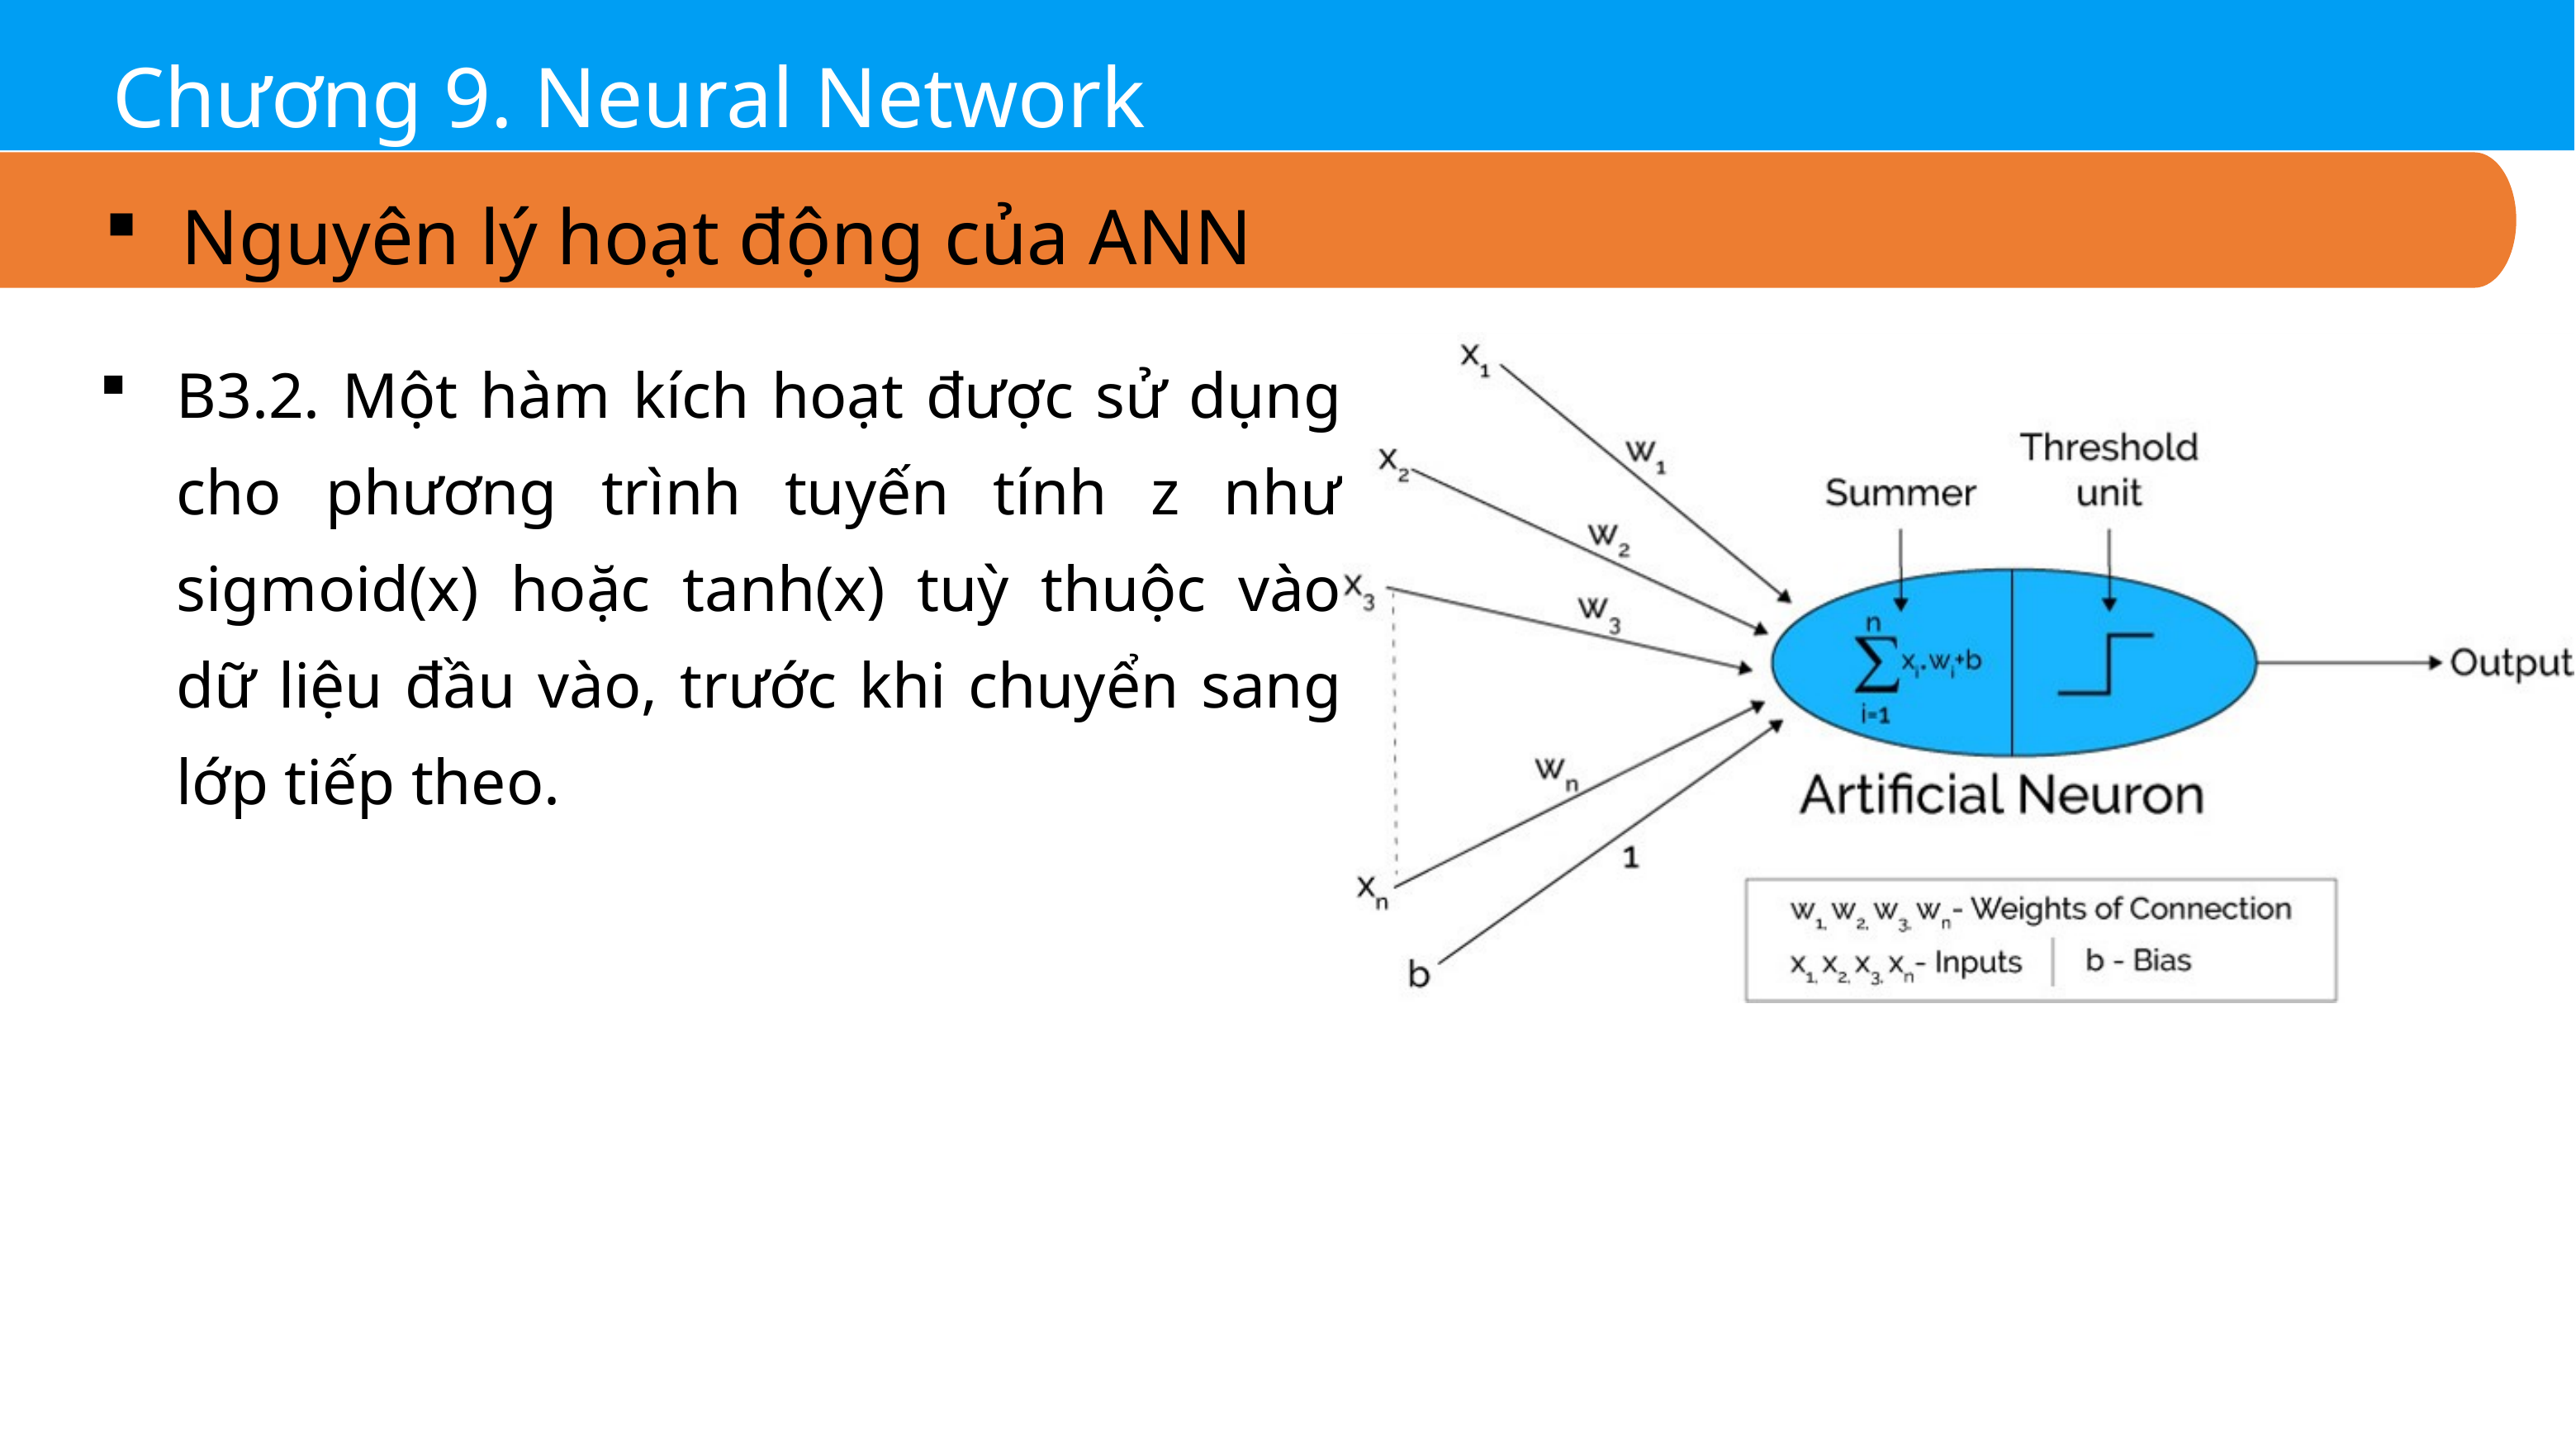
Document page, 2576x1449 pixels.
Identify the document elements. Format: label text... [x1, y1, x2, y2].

text_box B3.2. Một hàm kích hoạt được sử dụng cho phương trình tuyến tính z như sigmoid(x) hoặc tanh(x) tuỳ thuộc vào dữ liệu đầu vào, trước khi chuyển sang lớp tiếp theo. [97, 332, 1342, 817]
text_box [0, 0, 2574, 151]
picture [1342, 332, 2575, 1003]
text_box Chương 9. Neural Network [111, 43, 2434, 144]
text_box [0, 150, 2518, 290]
text_box Nguyên lý hoạt động của ANN [102, 159, 2434, 280]
